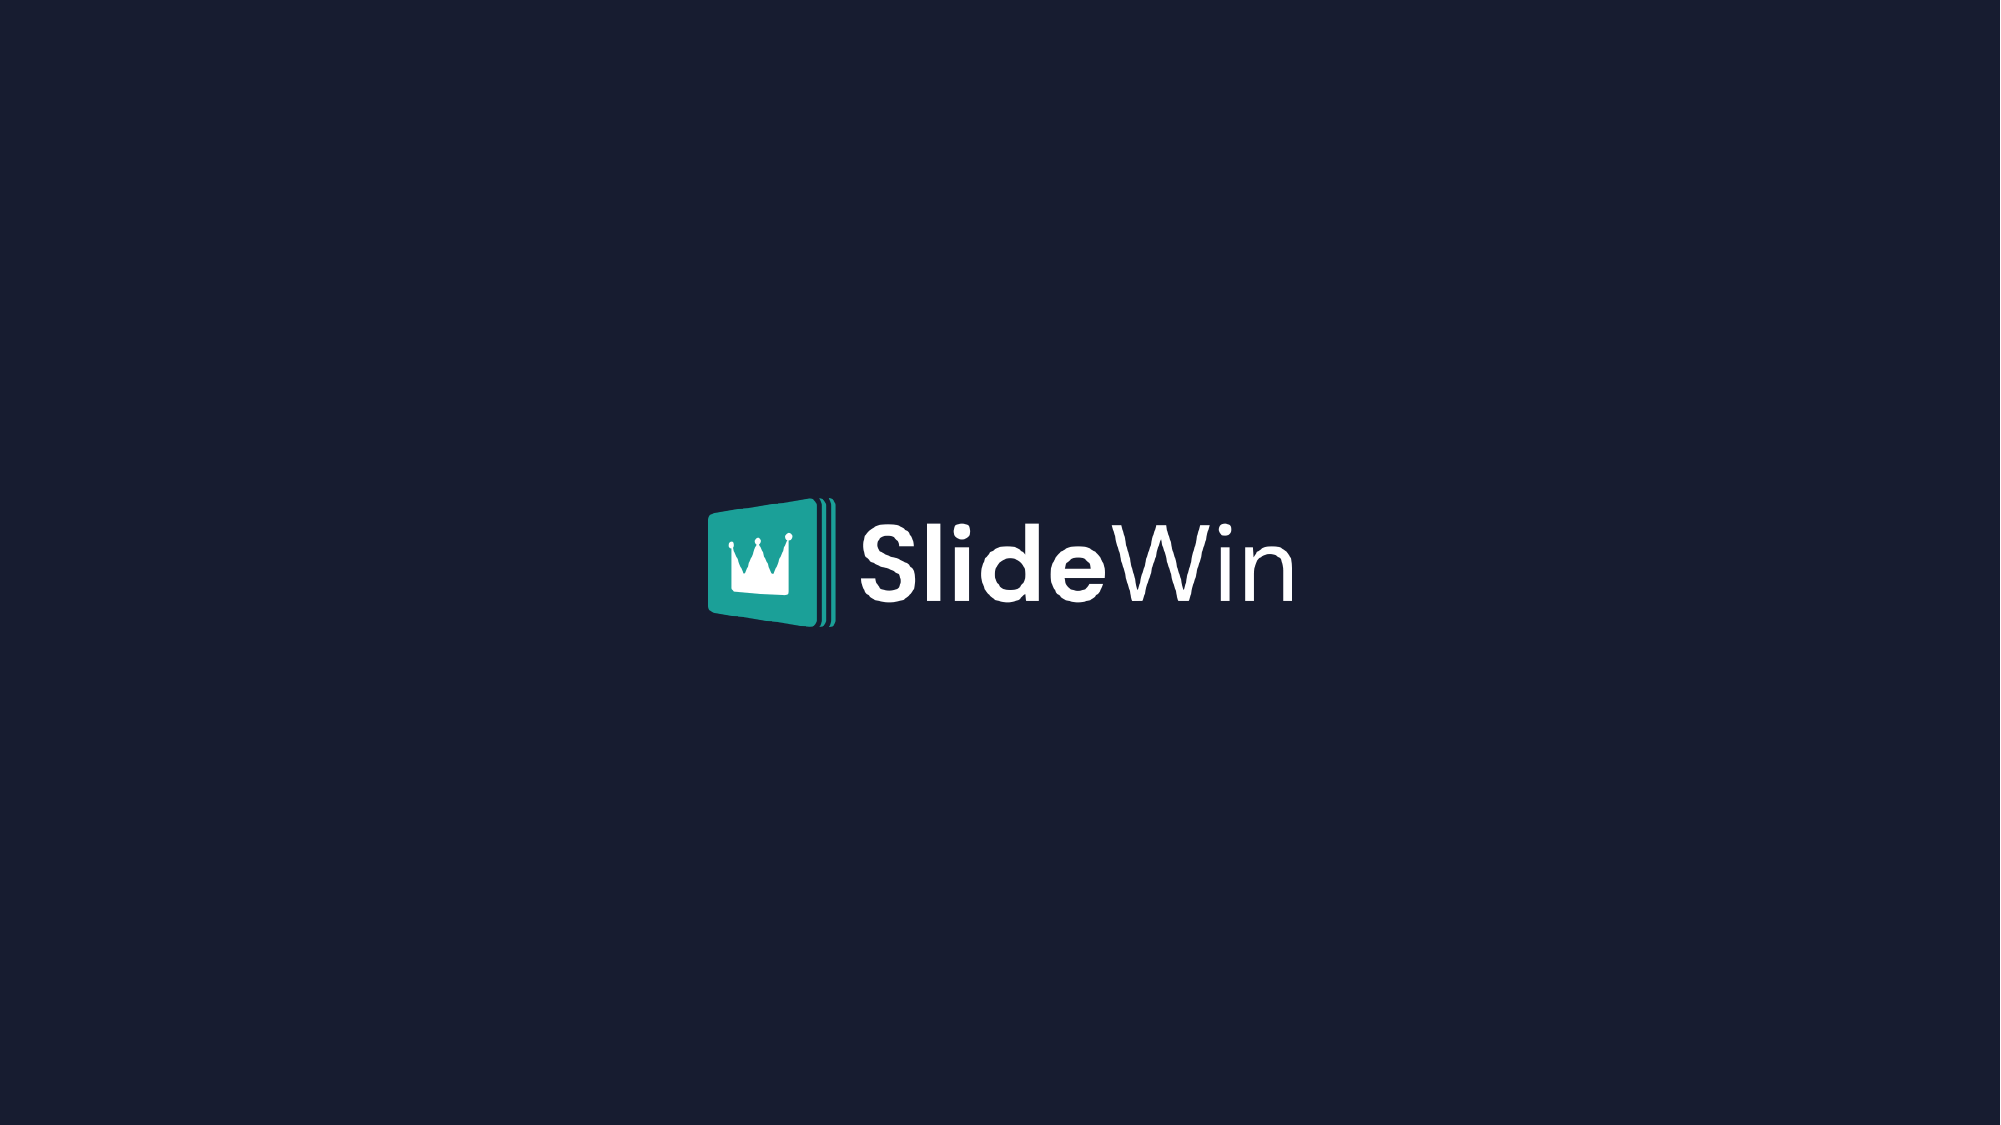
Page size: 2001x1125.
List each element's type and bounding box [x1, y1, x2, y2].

picture [708, 498, 1292, 627]
